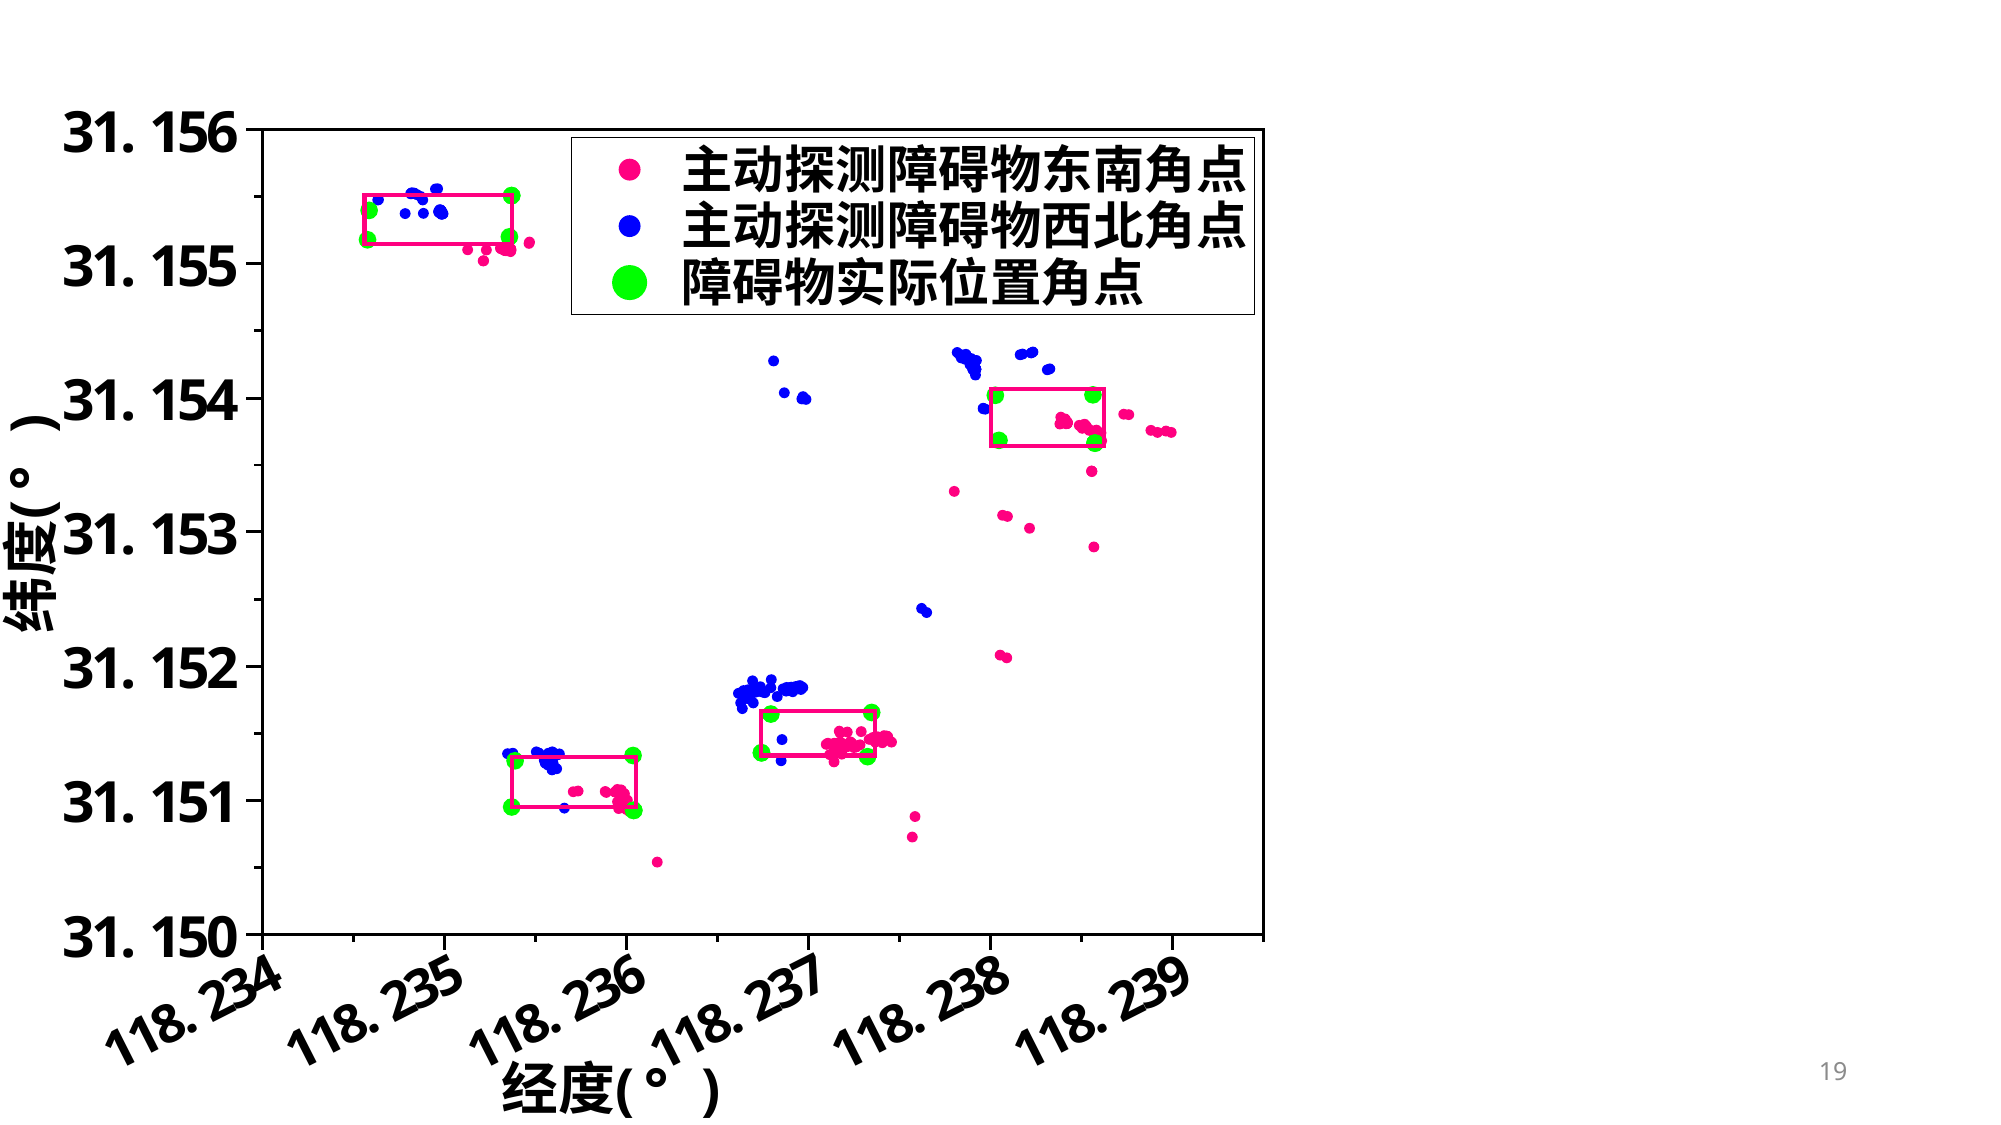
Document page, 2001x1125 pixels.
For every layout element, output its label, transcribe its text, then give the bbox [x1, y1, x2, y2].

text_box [0, 0, 1471, 1125]
slide_number 19 [1471, 1042, 1863, 1103]
